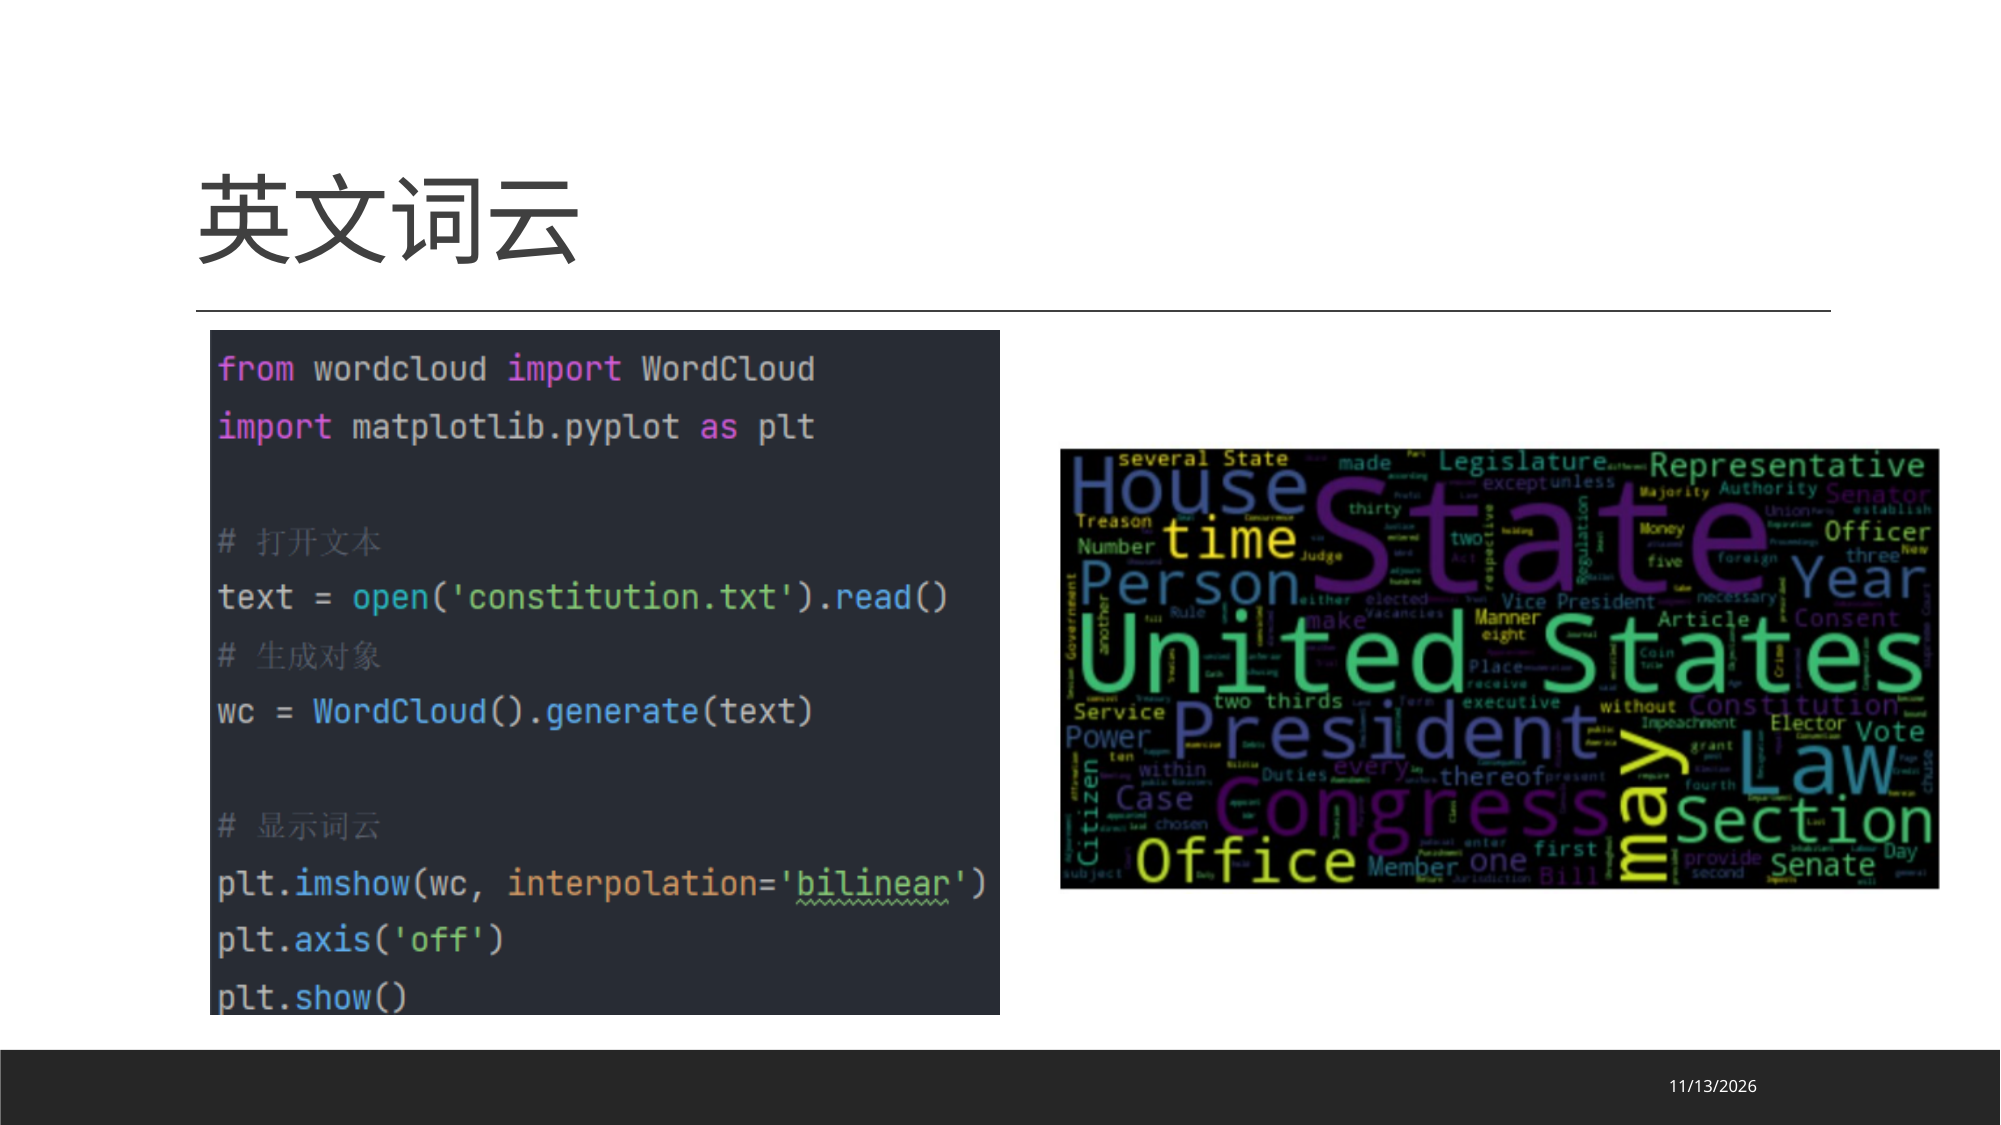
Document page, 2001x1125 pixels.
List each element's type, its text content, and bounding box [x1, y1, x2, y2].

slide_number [1348, 1057, 1773, 1118]
picture [1053, 441, 1946, 895]
title 英文词云 [180, 47, 1830, 285]
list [210, 330, 1001, 1016]
